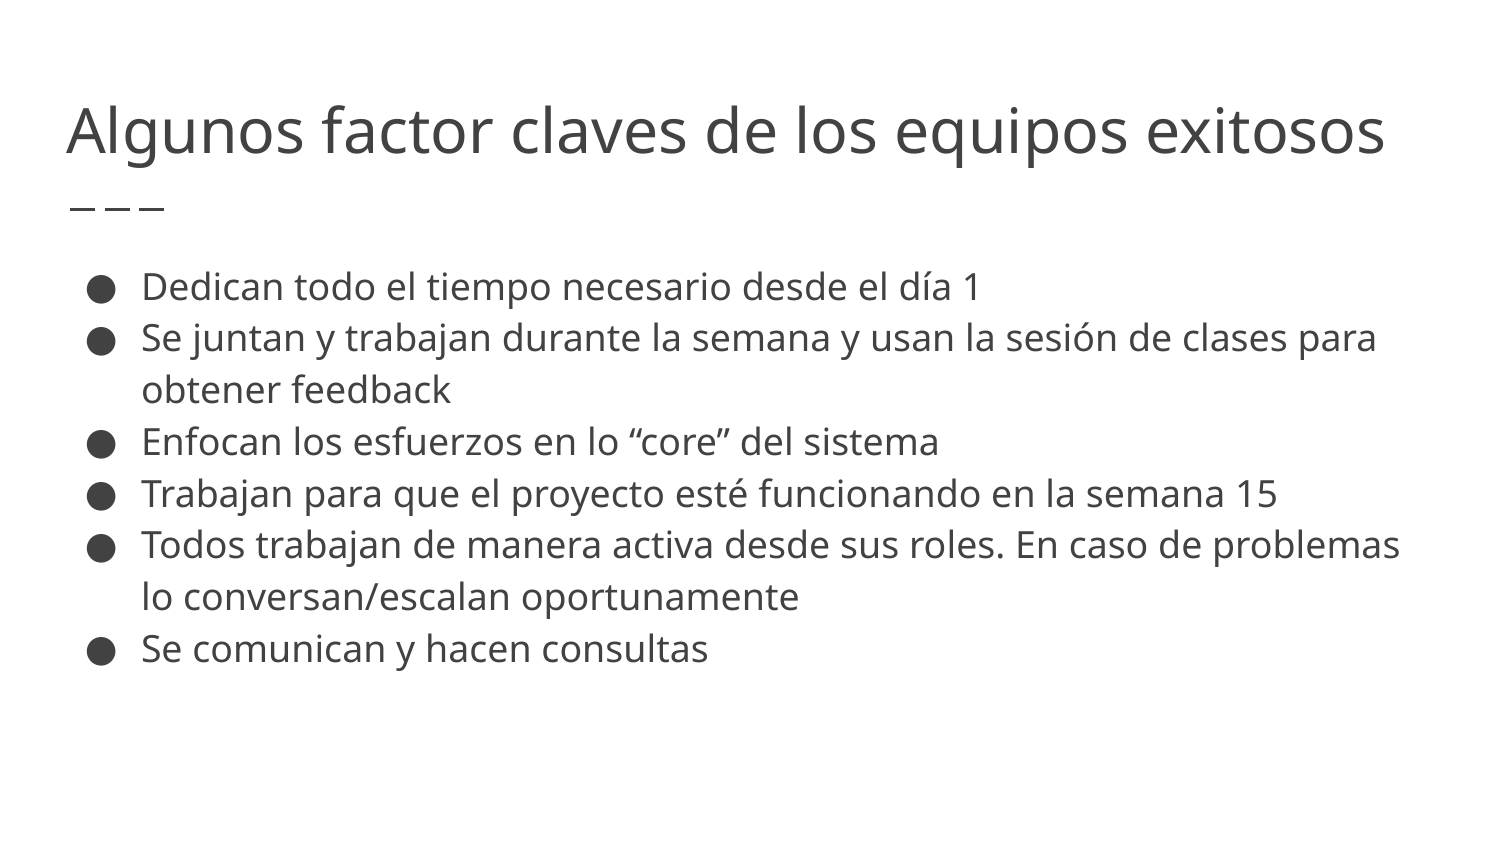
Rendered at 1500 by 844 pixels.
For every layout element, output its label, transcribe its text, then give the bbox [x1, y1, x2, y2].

list Dedican todo el tiempo necesario desde el día 1 Se juntan y trabajan durante la semana y usan la sesión de clases para obtener feedback Enfocan los esfuerzos en lo “core” del sistema Trabajan para que el proyecto esté funcionando en la semana 15 Todos trabajan de manera activa desde sus roles. En caso de problemas lo conversan/escalan oportunamente Se comunican y hacen consultas [51, 240, 1449, 750]
title Algunos factor claves de los equipos exitosos [51, 61, 1449, 182]
